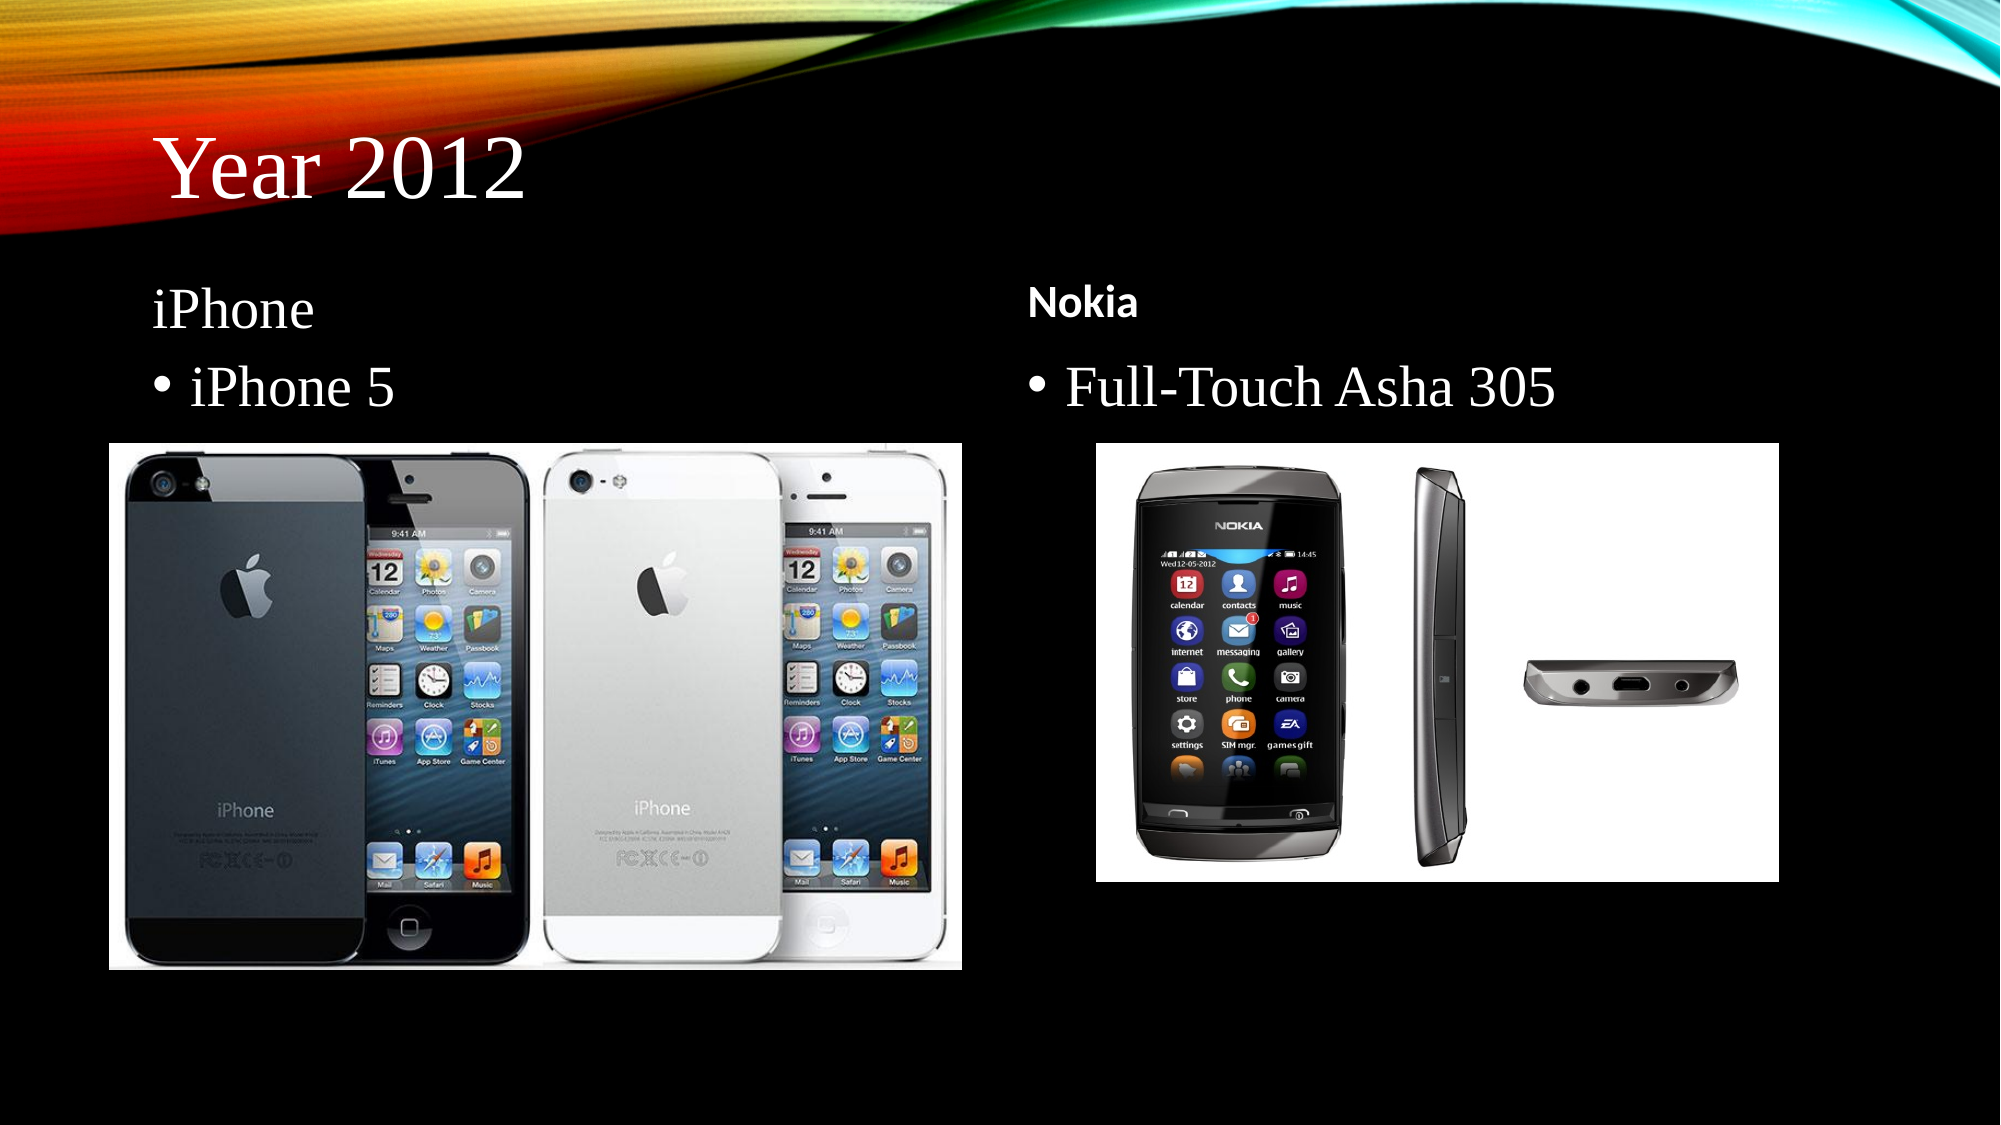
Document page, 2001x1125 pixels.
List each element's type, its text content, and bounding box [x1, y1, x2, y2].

picture [108, 443, 962, 970]
picture [1096, 443, 1779, 882]
picture [0, 0, 2000, 237]
list Full-Touch Asha 305 [1012, 348, 1863, 1016]
list Nokia [1012, 275, 1863, 333]
title Year 2012 [137, 59, 1863, 278]
text_box iPhone [137, 275, 984, 349]
list iPhone 5 [137, 349, 984, 1016]
